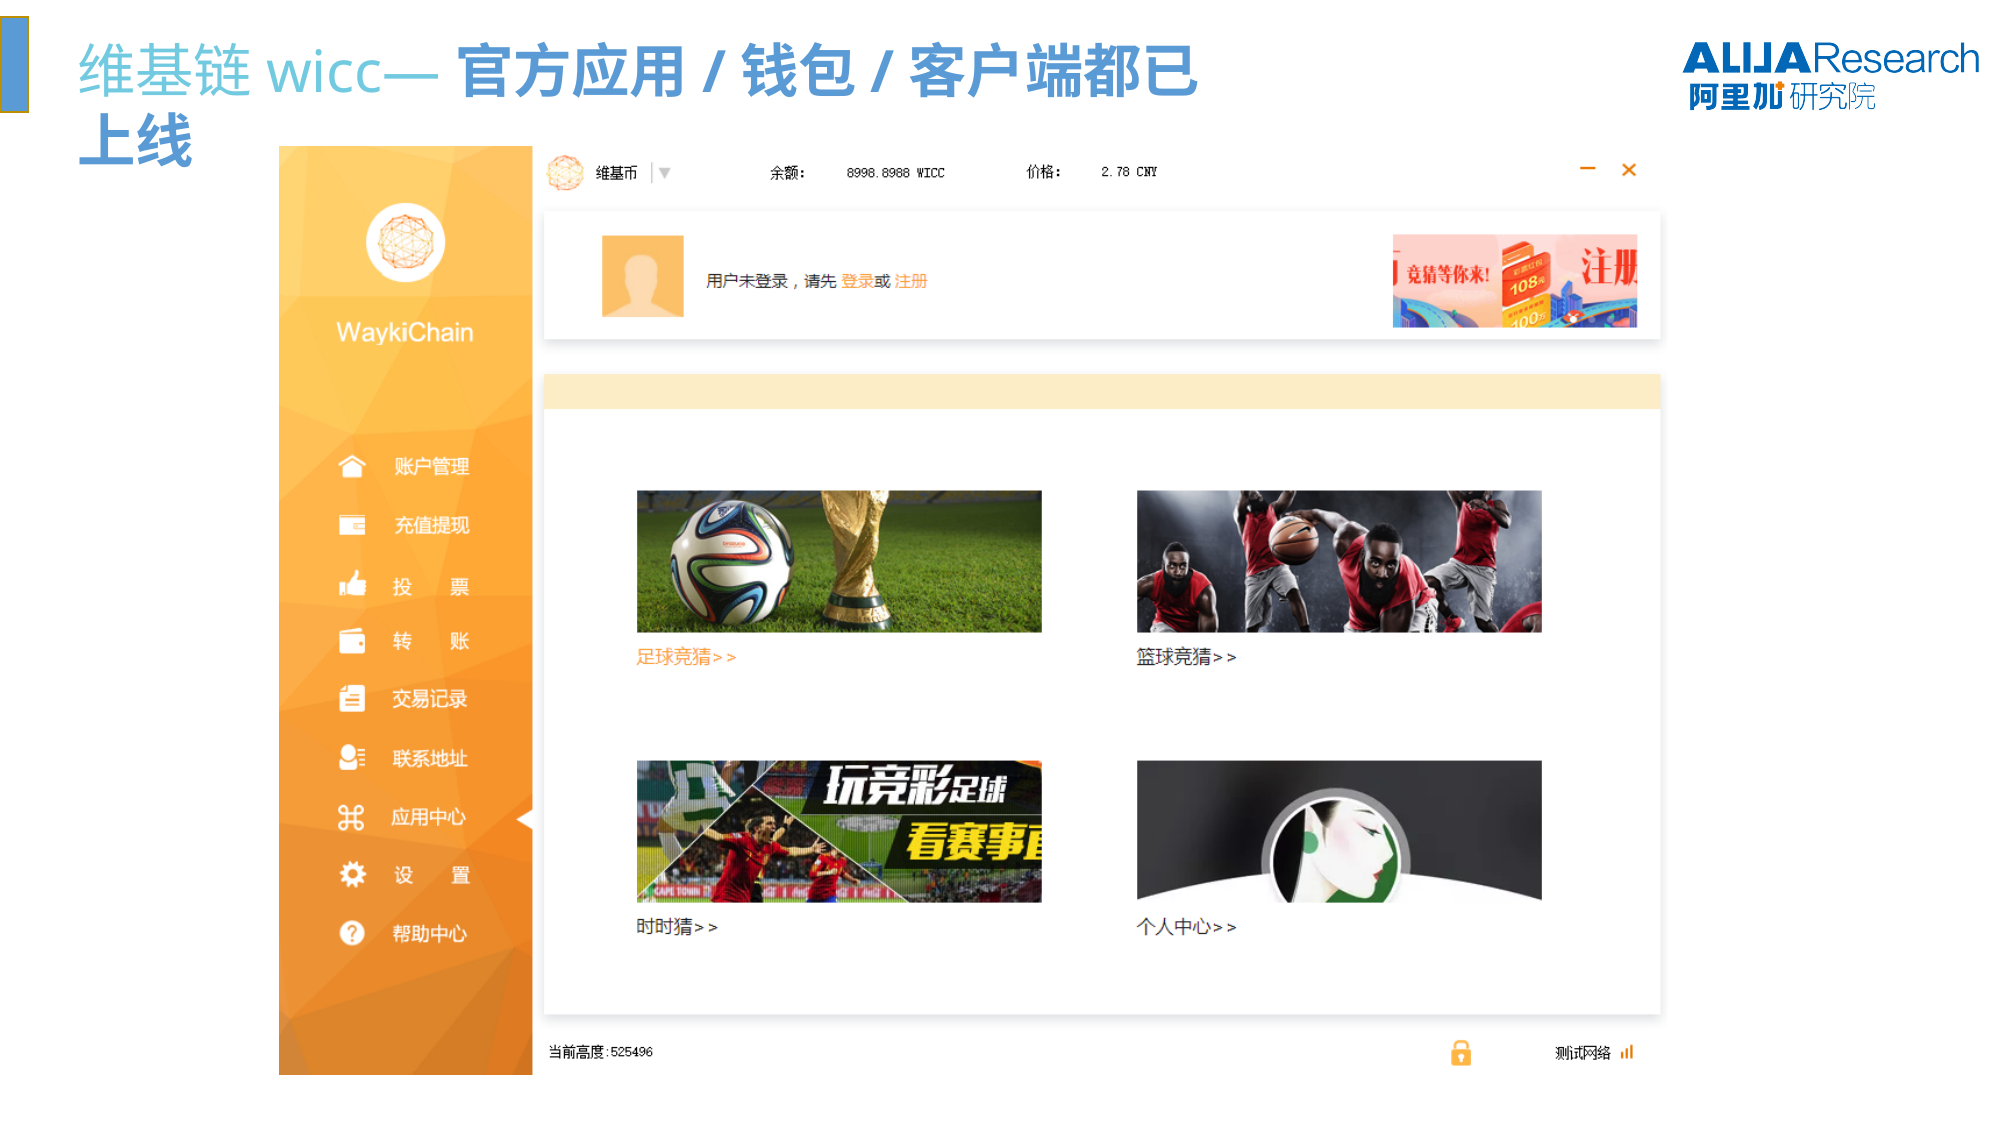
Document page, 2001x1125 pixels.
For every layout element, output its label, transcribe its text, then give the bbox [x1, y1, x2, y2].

text_box [0, 16, 29, 113]
picture [1649, 19, 2000, 132]
picture [279, 146, 1685, 1075]
text_box 维基链wicc—官方应用/钱包/客户端都已上线 [62, 26, 1263, 312]
